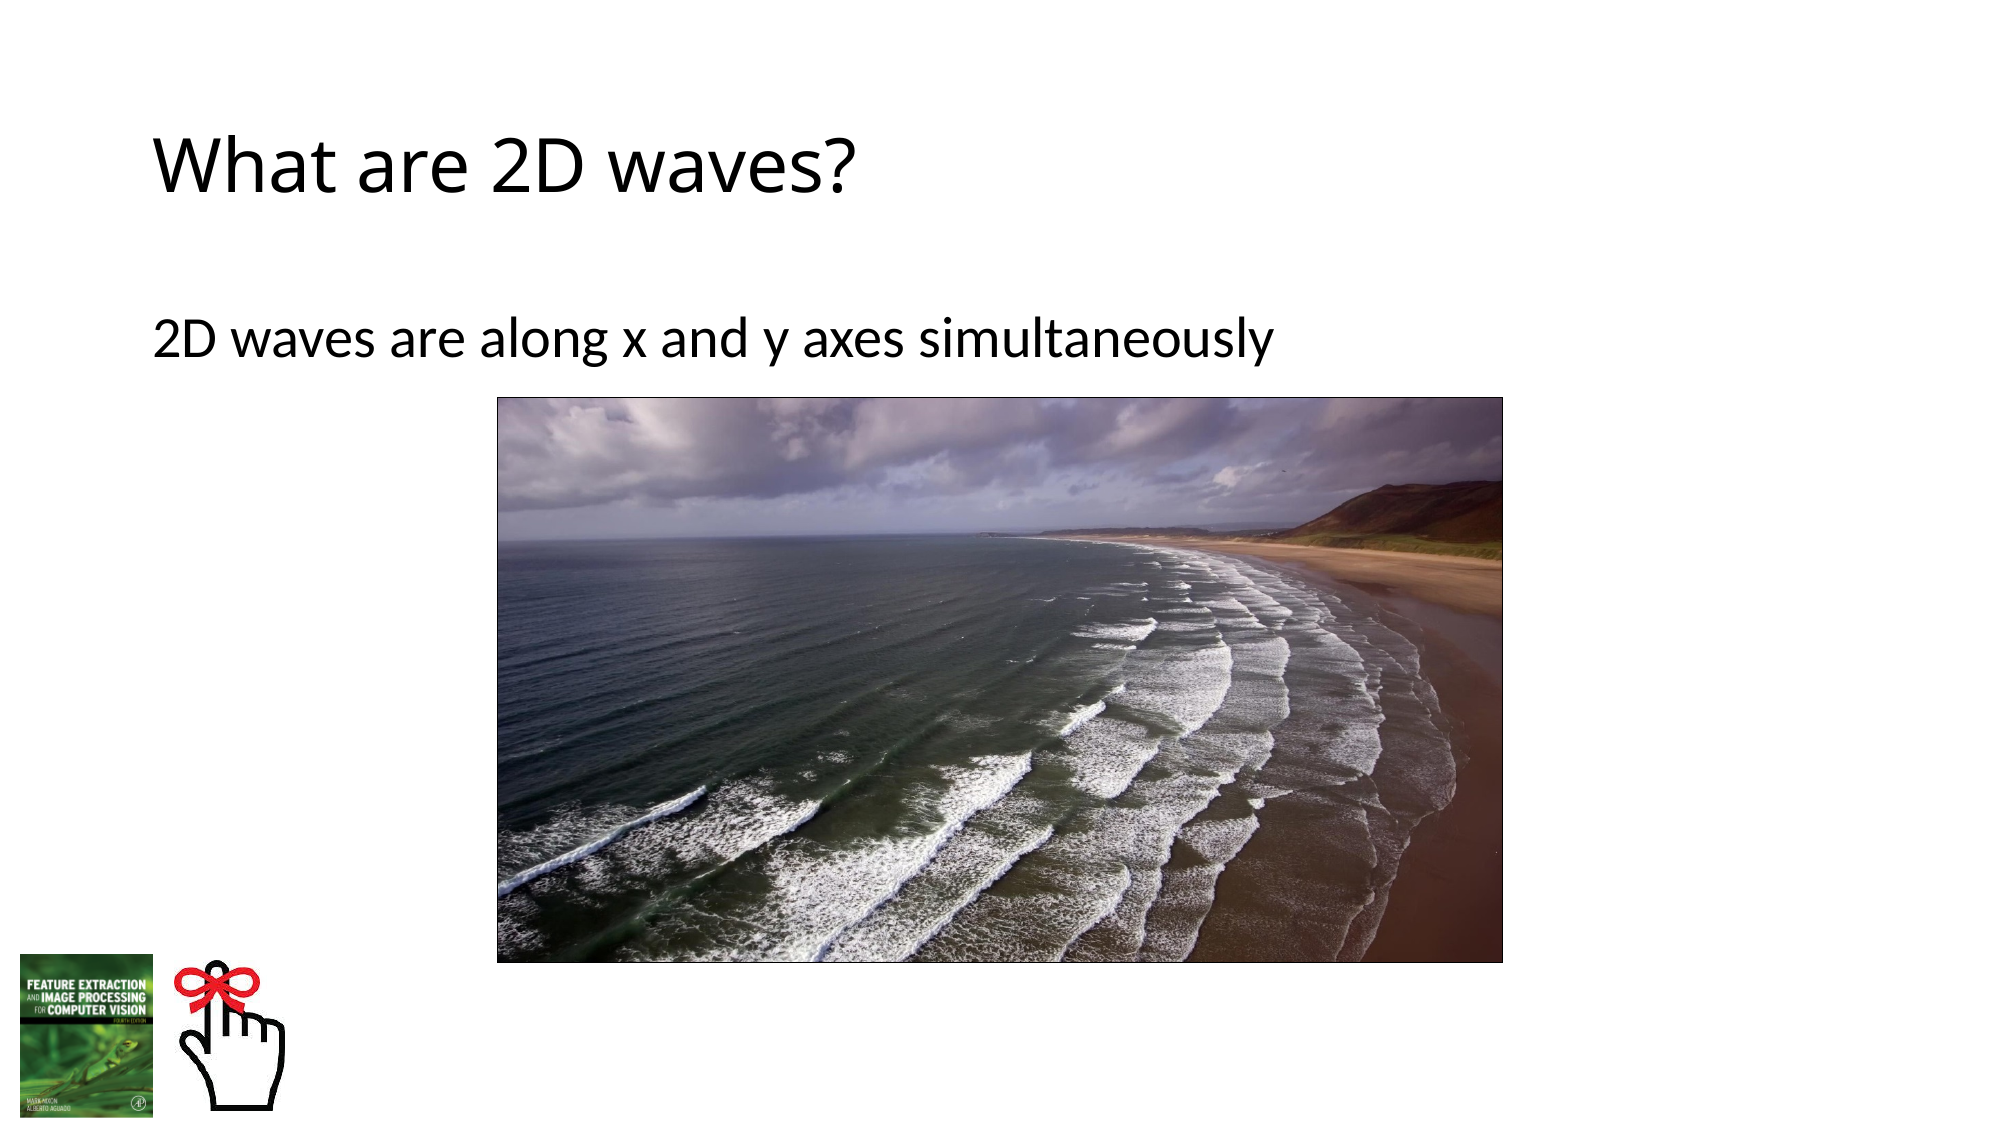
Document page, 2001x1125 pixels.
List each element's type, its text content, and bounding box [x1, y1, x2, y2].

picture [20, 954, 153, 1118]
picture [174, 960, 285, 1111]
list 2D waves are along x and y axes simultaneously [137, 299, 1863, 1014]
title What are 2D waves? [137, 59, 1863, 278]
picture [497, 397, 1503, 963]
